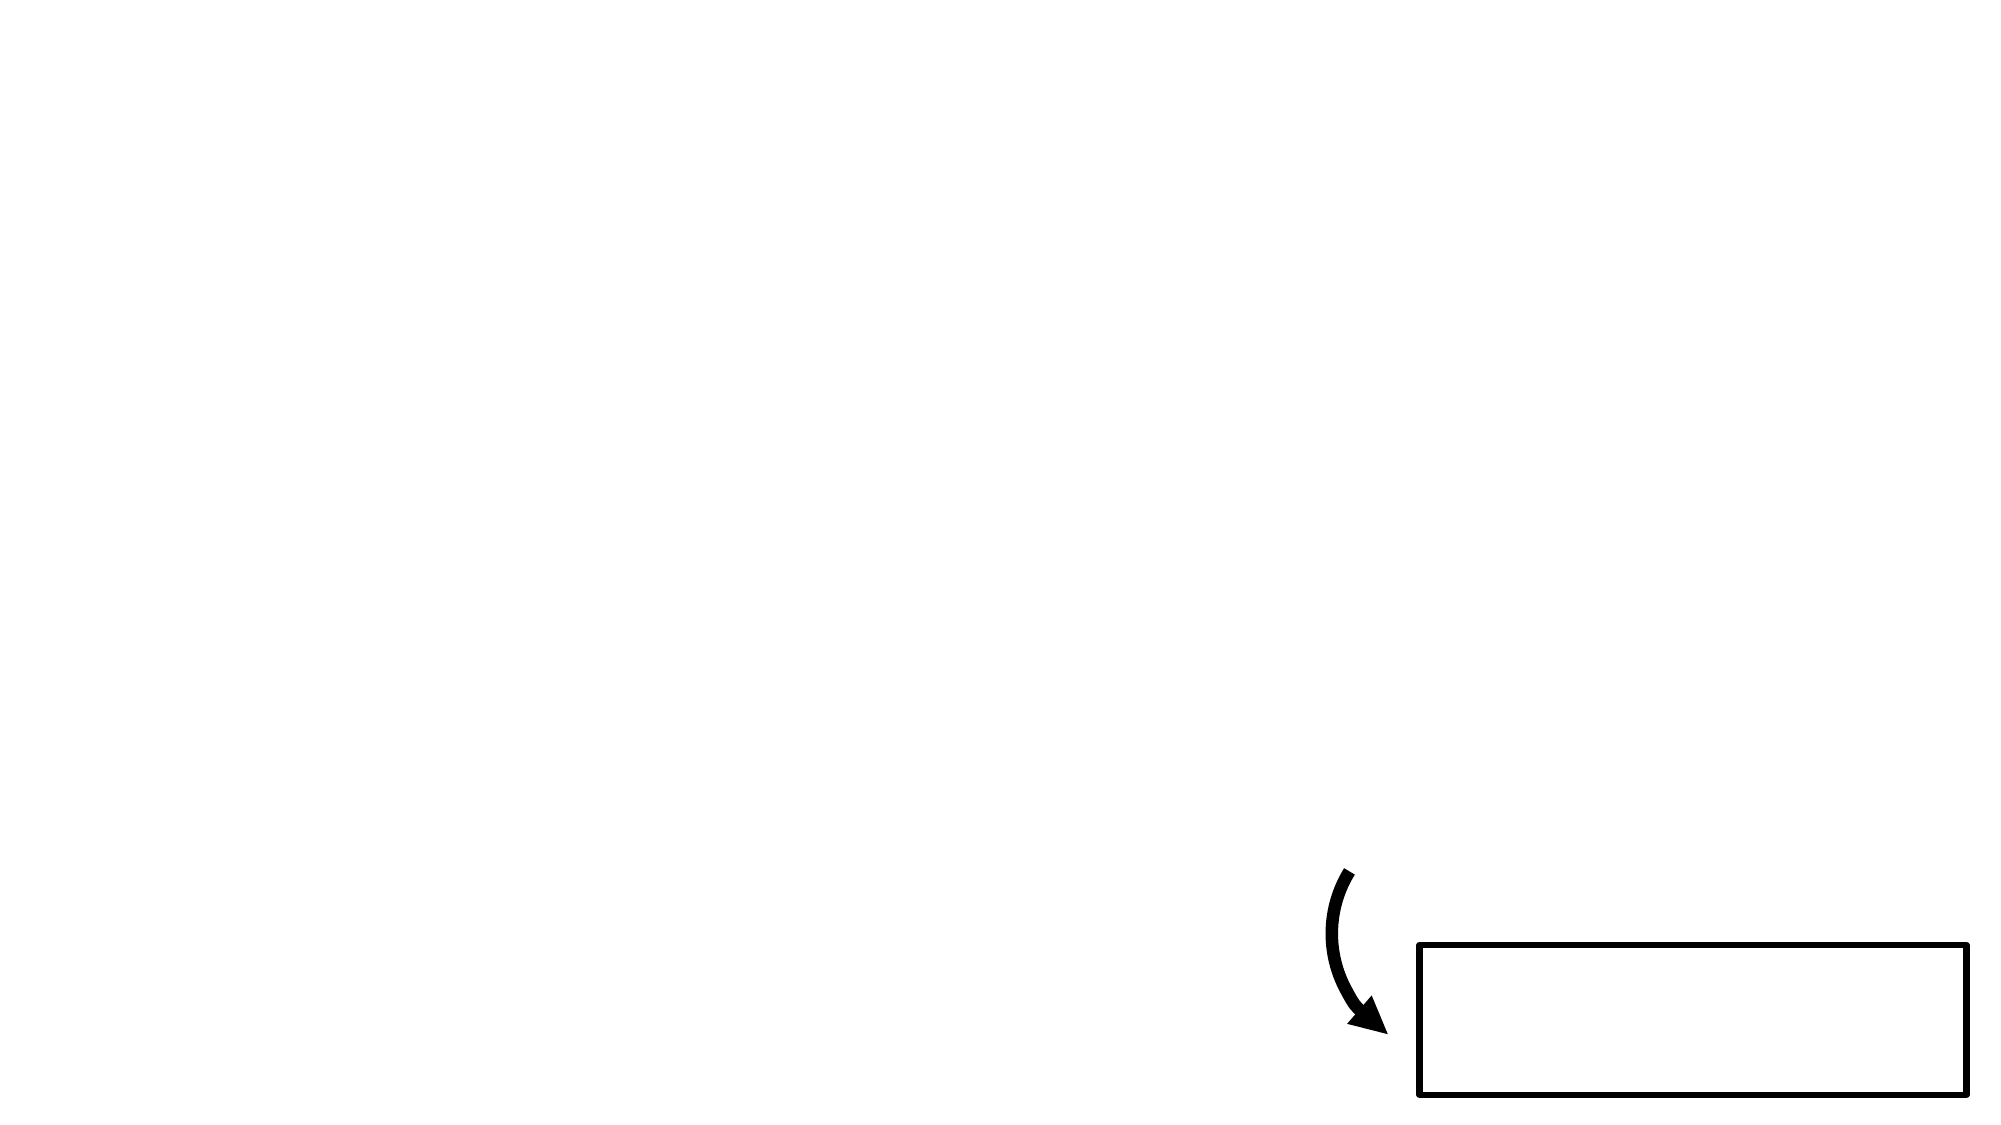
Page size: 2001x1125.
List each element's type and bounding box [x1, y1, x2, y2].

text_box [1331, 815, 1967, 1097]
